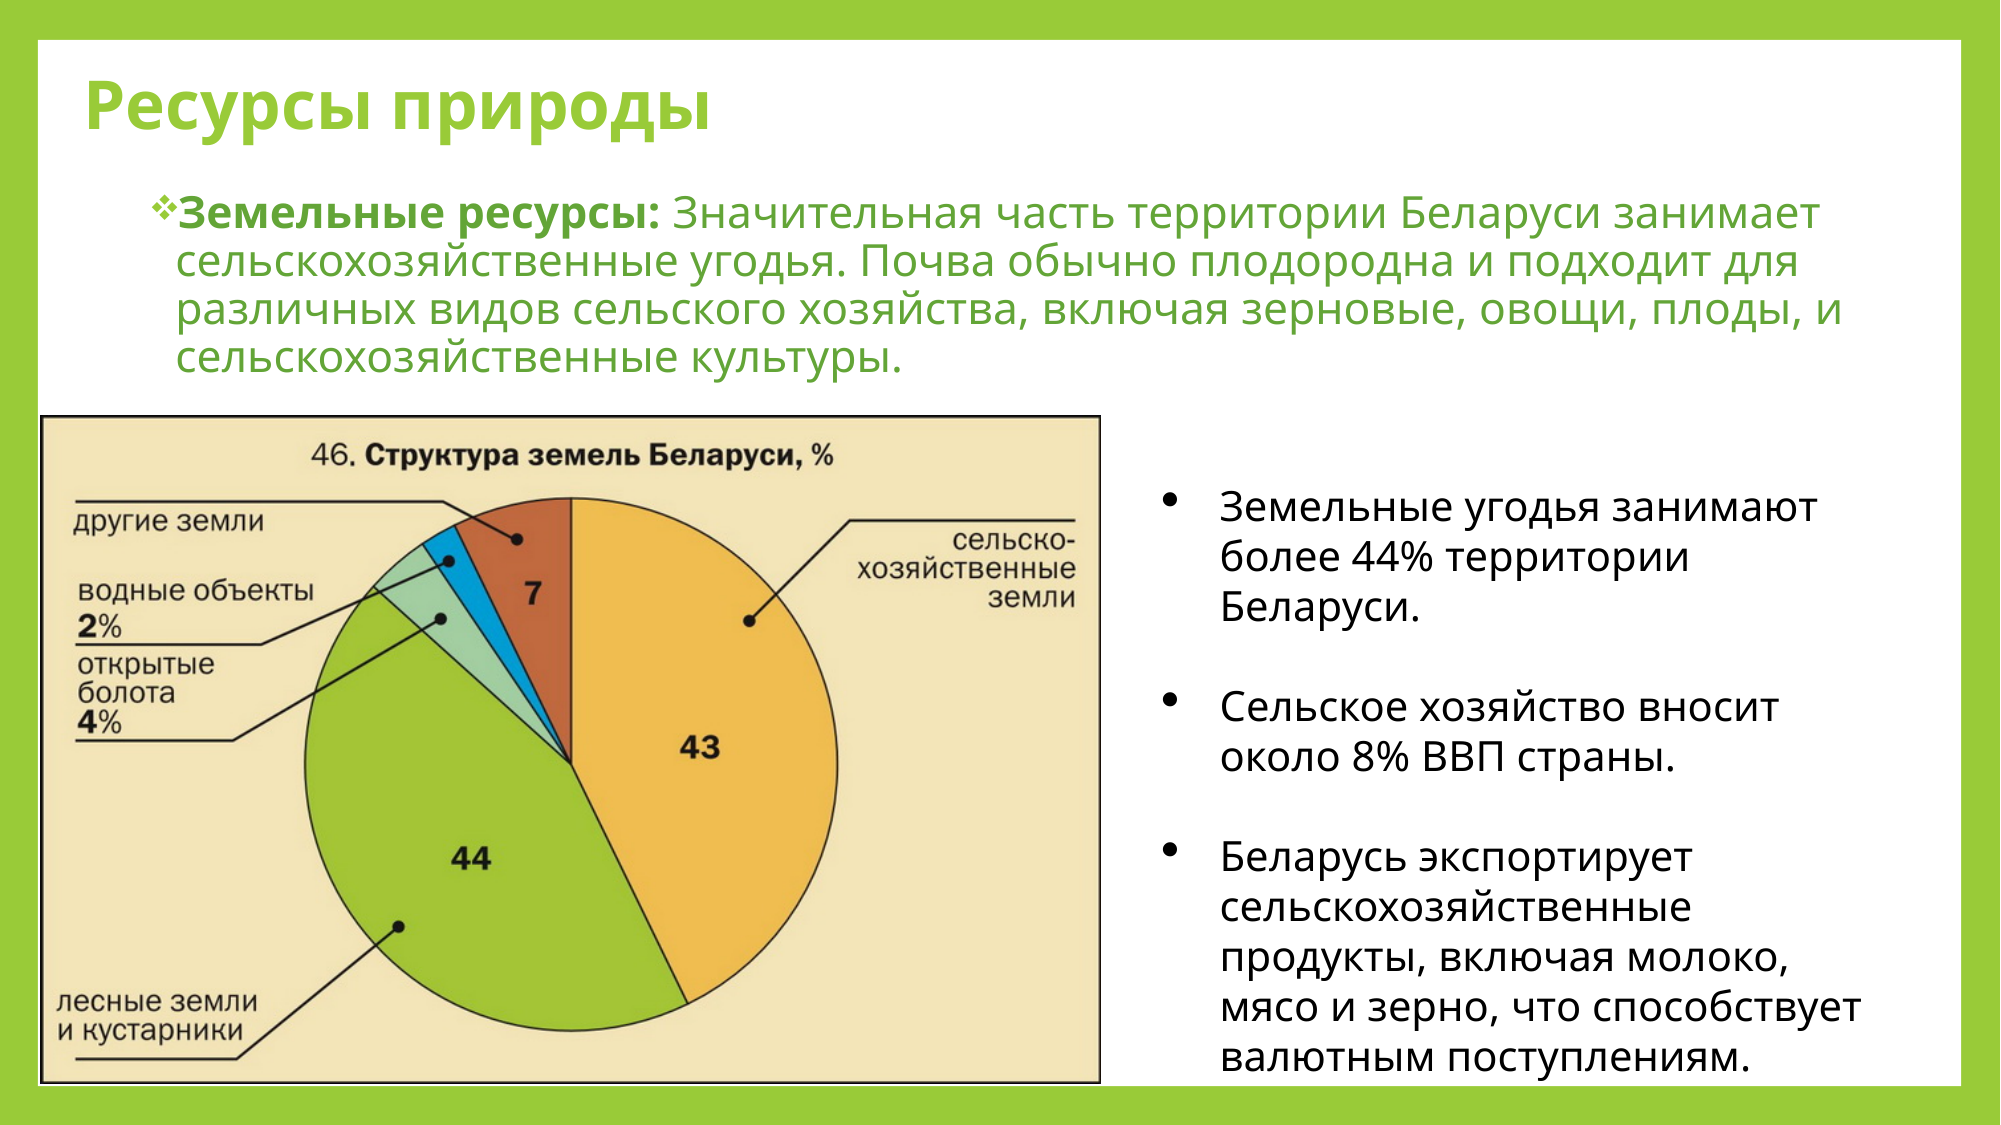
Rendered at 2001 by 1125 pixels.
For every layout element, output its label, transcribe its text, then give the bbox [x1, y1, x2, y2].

picture [40, 415, 1101, 1084]
title Ресурсы природы [68, 57, 748, 160]
text_box Земельные угодья занимают более 44% территории Беларуси. Сельское хозяйство вносит около 8% ВВП страны. Беларусь экспортирует сельскохозяйственные продукты, включая молоко, мясо и зерно, что способствует валютным поступлениям. [1148, 472, 1885, 1088]
list Земельные ресурсы: Значительная часть территории Беларуси занимает сельскохозяйственные угодья. Почва обычно плодородна и подходит для различных видов сельского хозяйства, включая зерновые, овощи, плоды, и сельскохозяйственные культуры. [127, 183, 1885, 392]
